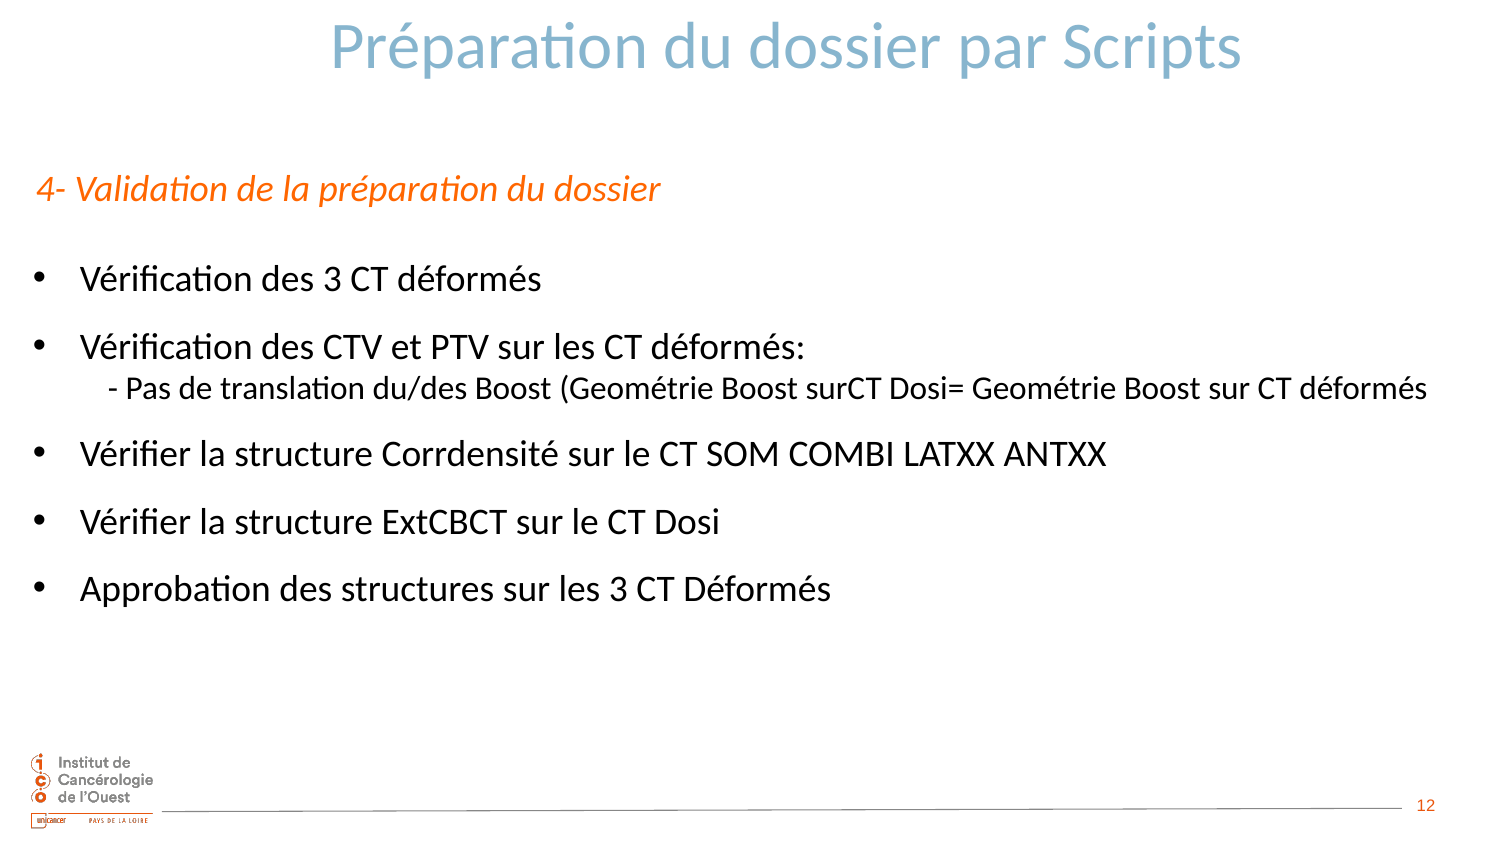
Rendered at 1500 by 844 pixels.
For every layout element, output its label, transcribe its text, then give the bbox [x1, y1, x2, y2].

text_box 4- Validation de la préparation du dossier [20, 156, 677, 217]
text_box Vérification des 3 CT déformés Vérification des CTV et PTV sur les CT déformés: - Pas de translation du/des Boost (Geométrie Boost surCT Dosi= Geométrie Boost sur CT déformés Vérifier la structure Corrdensité sur le CT SOM COMBI LATXX ANTXX Vérifier la structure ExtCBCT sur le CT Dosi Approbation des structures sur les 3 CT Déformés [18, 246, 1496, 617]
text_box Préparation du dossier par Scripts [315, 0, 1299, 90]
picture [30, 752, 153, 829]
